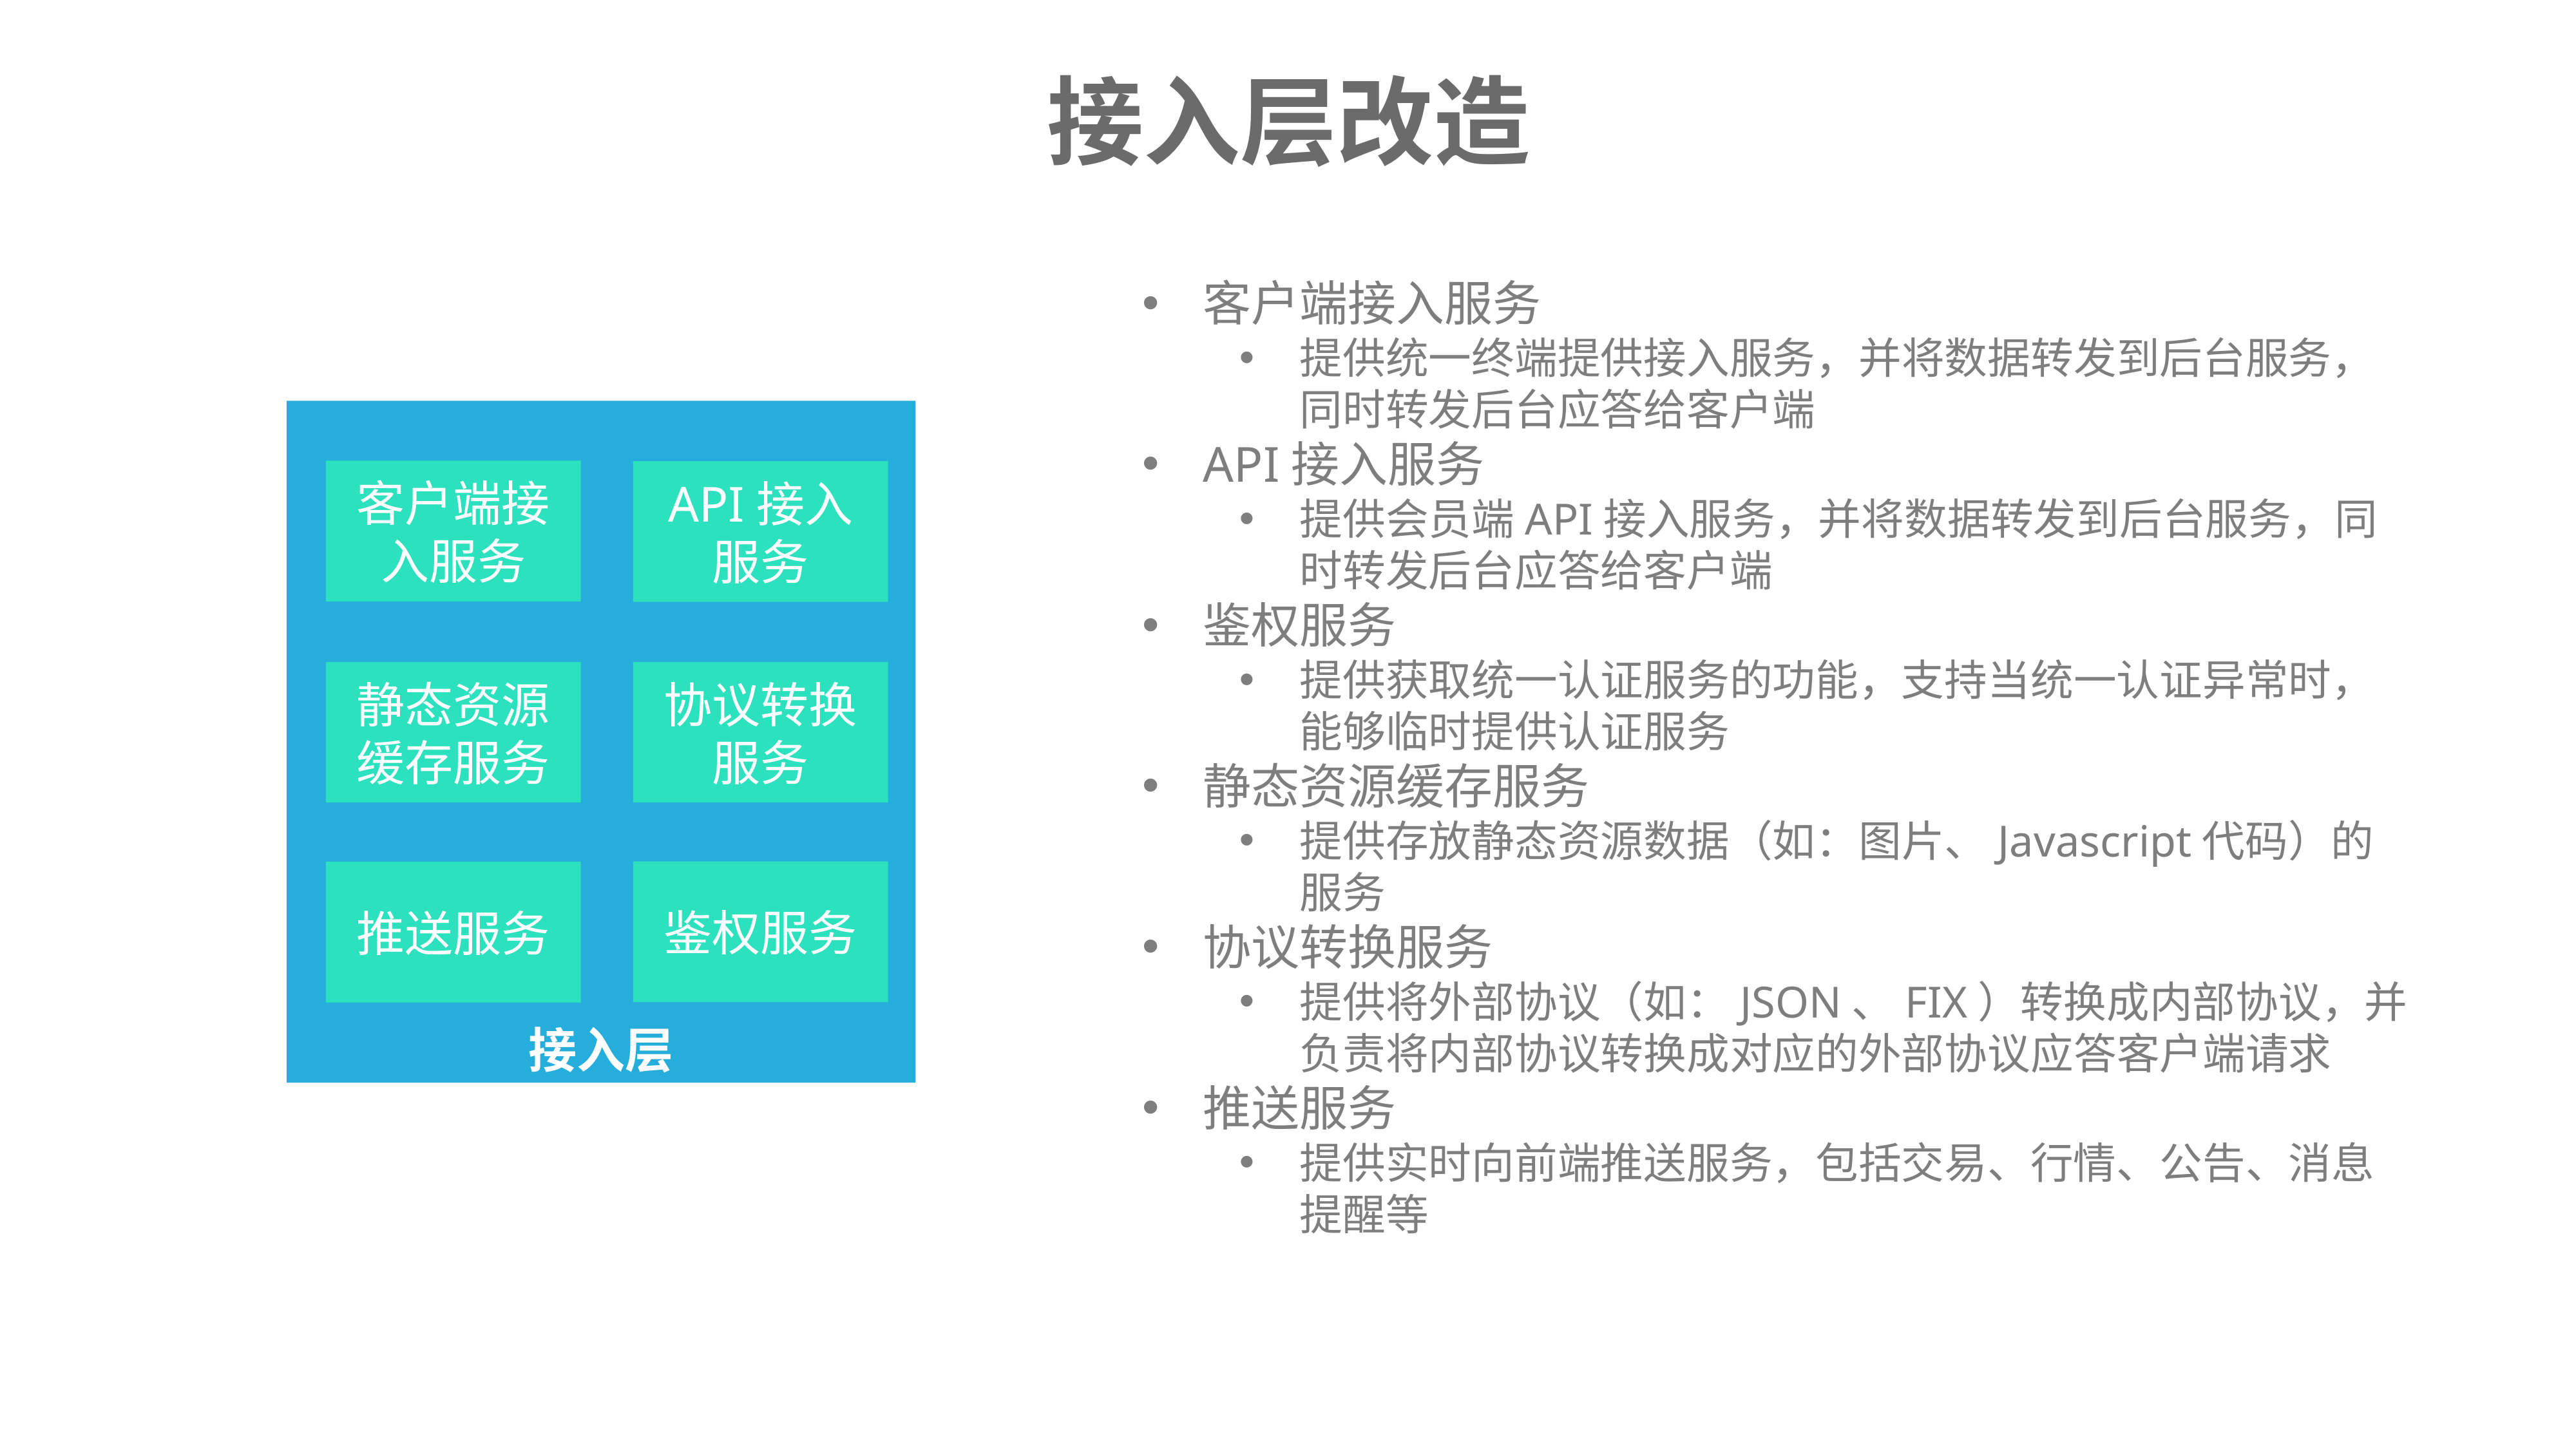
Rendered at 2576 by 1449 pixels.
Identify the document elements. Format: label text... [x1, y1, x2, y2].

text_box 鉴权服务 [633, 861, 888, 1003]
text_box API接入 服务 [633, 461, 888, 602]
text_box 接入层 [287, 401, 916, 1083]
text_box 客户端接入服务 [325, 460, 581, 601]
text_box 协议转换服务 [633, 661, 888, 803]
text_box 推送服务 [325, 862, 581, 1003]
text_box 静态资源缓存服务 [325, 661, 581, 803]
text_box 接入层改造 [1046, 61, 1531, 177]
text_box 客户端接入服务 提供统一终端提供接入服务，并将数据转发到后台服务，同时转发后台应答给客户端 API接入服务 提供会员端API接入服务，并将数据转发到后台服务，同时转发后台应答给客户端 鉴权服务 提供获取统一认证服务的功能，支持当统一认证异常时，能够临时提供认证服务 静态资源缓存服务 提供存放静态资源数据（如：图片、Javascript代码）的服务 协议转换服务 提供将外部协议（如：JSON、FIX）转换成内部协议，并负责将内部协议转换成对应的外部协议应答客户端请求 推送服务 提供实时向前端推送服务，包括交易、行情、公告、消息提醒等 [1133, 268, 2422, 1449]
